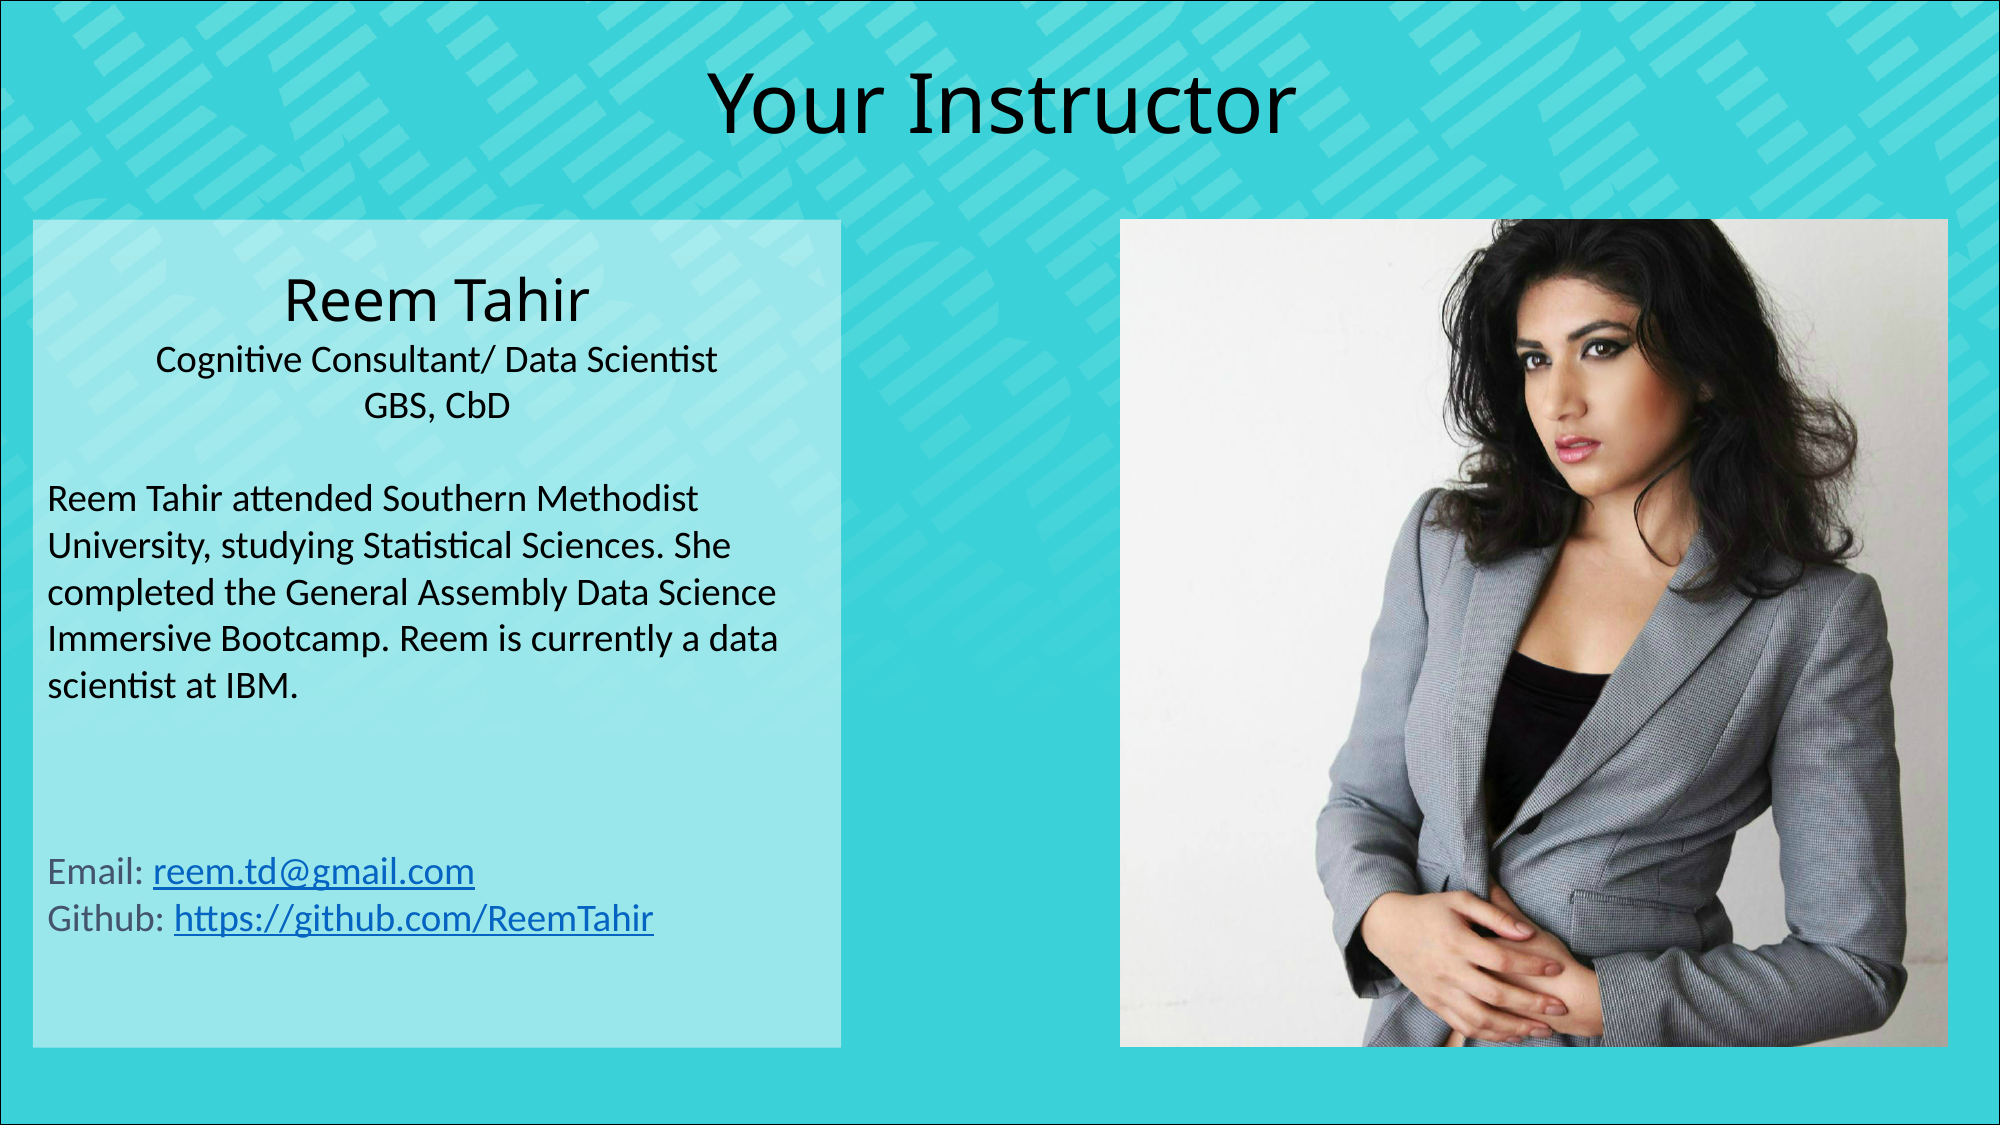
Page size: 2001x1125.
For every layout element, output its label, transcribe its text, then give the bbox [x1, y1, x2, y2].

text_box [32, 947, 842, 1048]
text_box [32, 219, 842, 255]
text_box Reem Tahir Cognitive Consultant/ Data Scientist GBS, CbD Reem Tahir attended Southern Methodist University, studying Statistical Sciences. She completed the General Assembly Data Science Immersive Bootcamp. Reem is currently a data scientist at IBM. Email: reem.td@gmail.com Github: https://github.com/ReemTahir [32, 255, 842, 947]
text_box [0, 0, 2000, 1125]
picture [1120, 219, 1948, 1047]
text_box Your Instructor [32, 50, 1973, 151]
